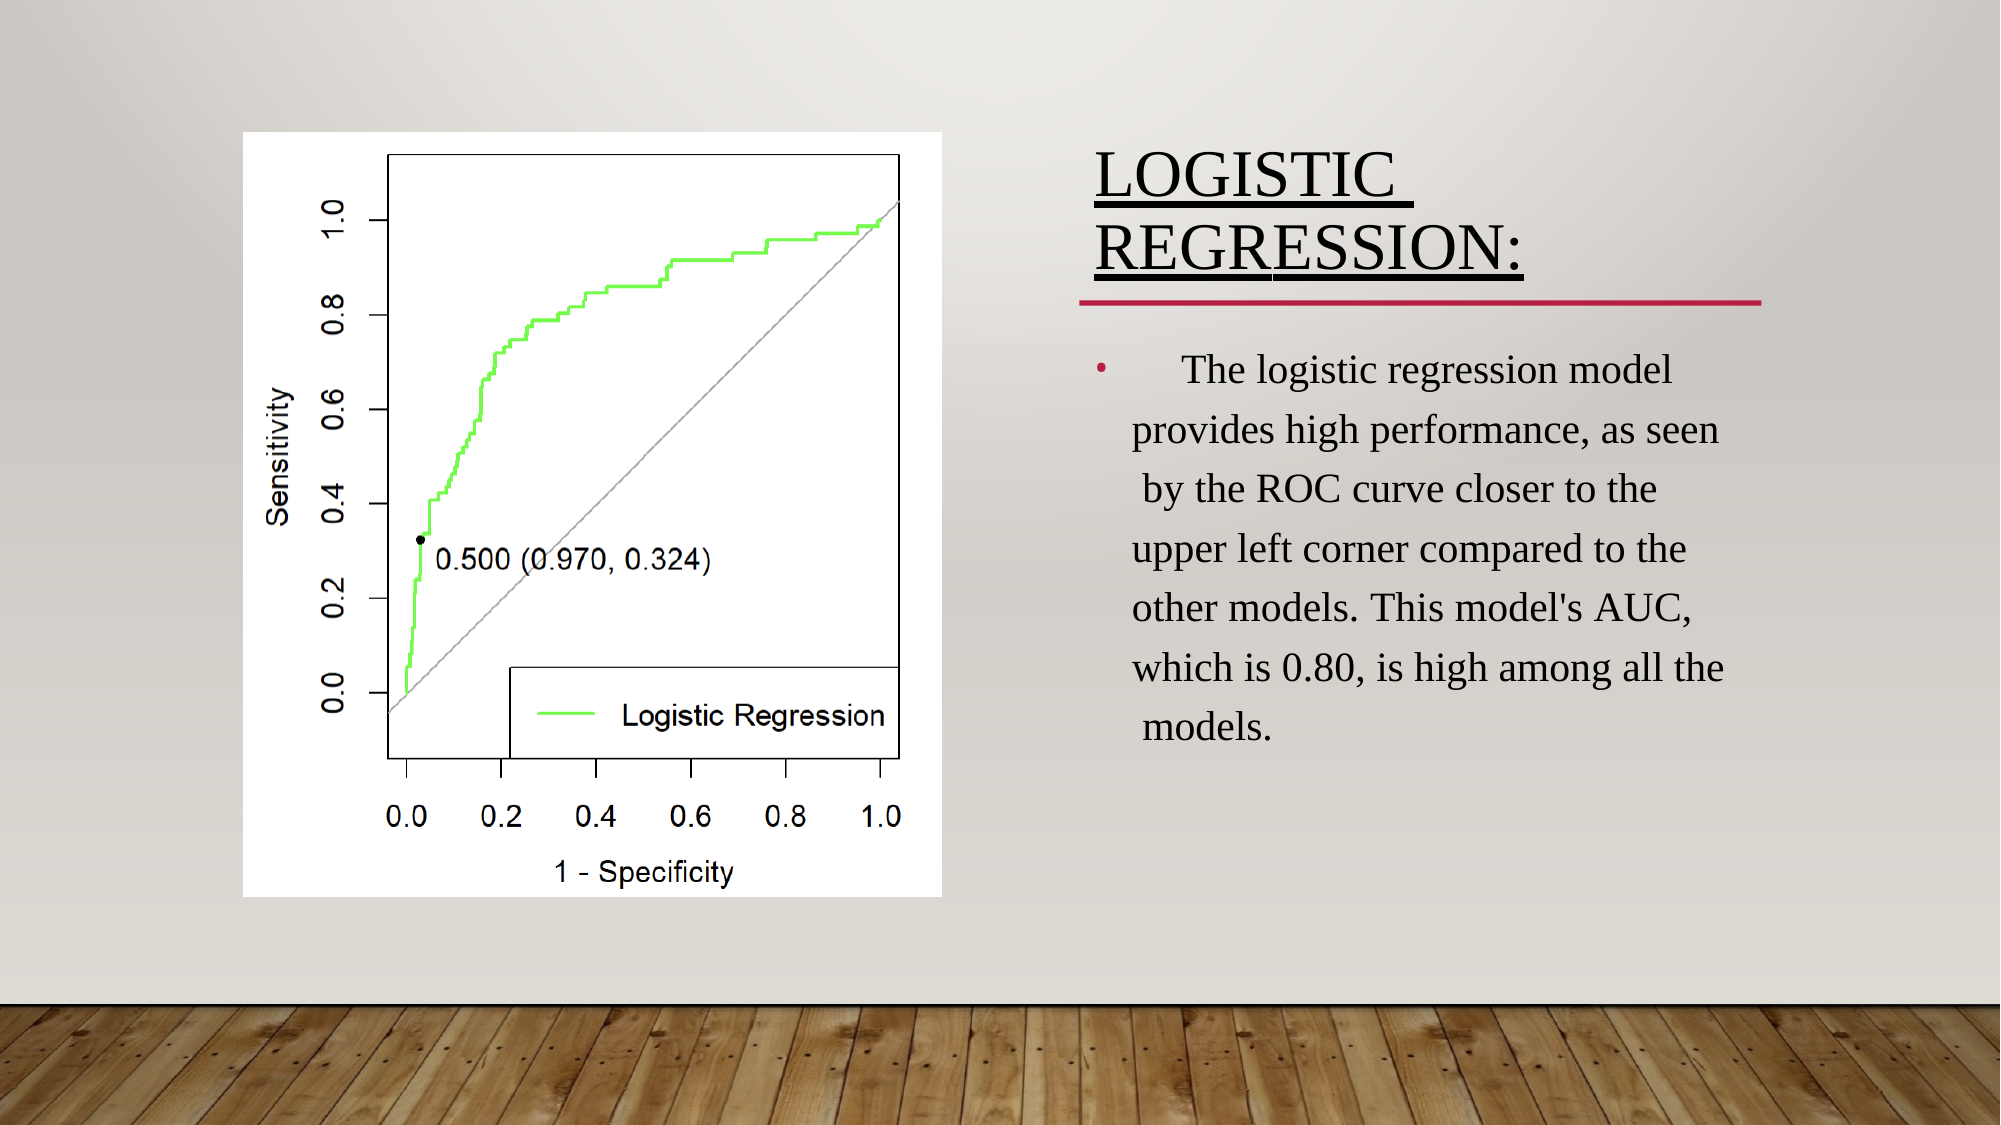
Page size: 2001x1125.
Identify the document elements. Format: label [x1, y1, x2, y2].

text_box [0, 0, 2000, 130]
text_box [0, 131, 2000, 1002]
text_box [0, 1003, 2000, 1125]
